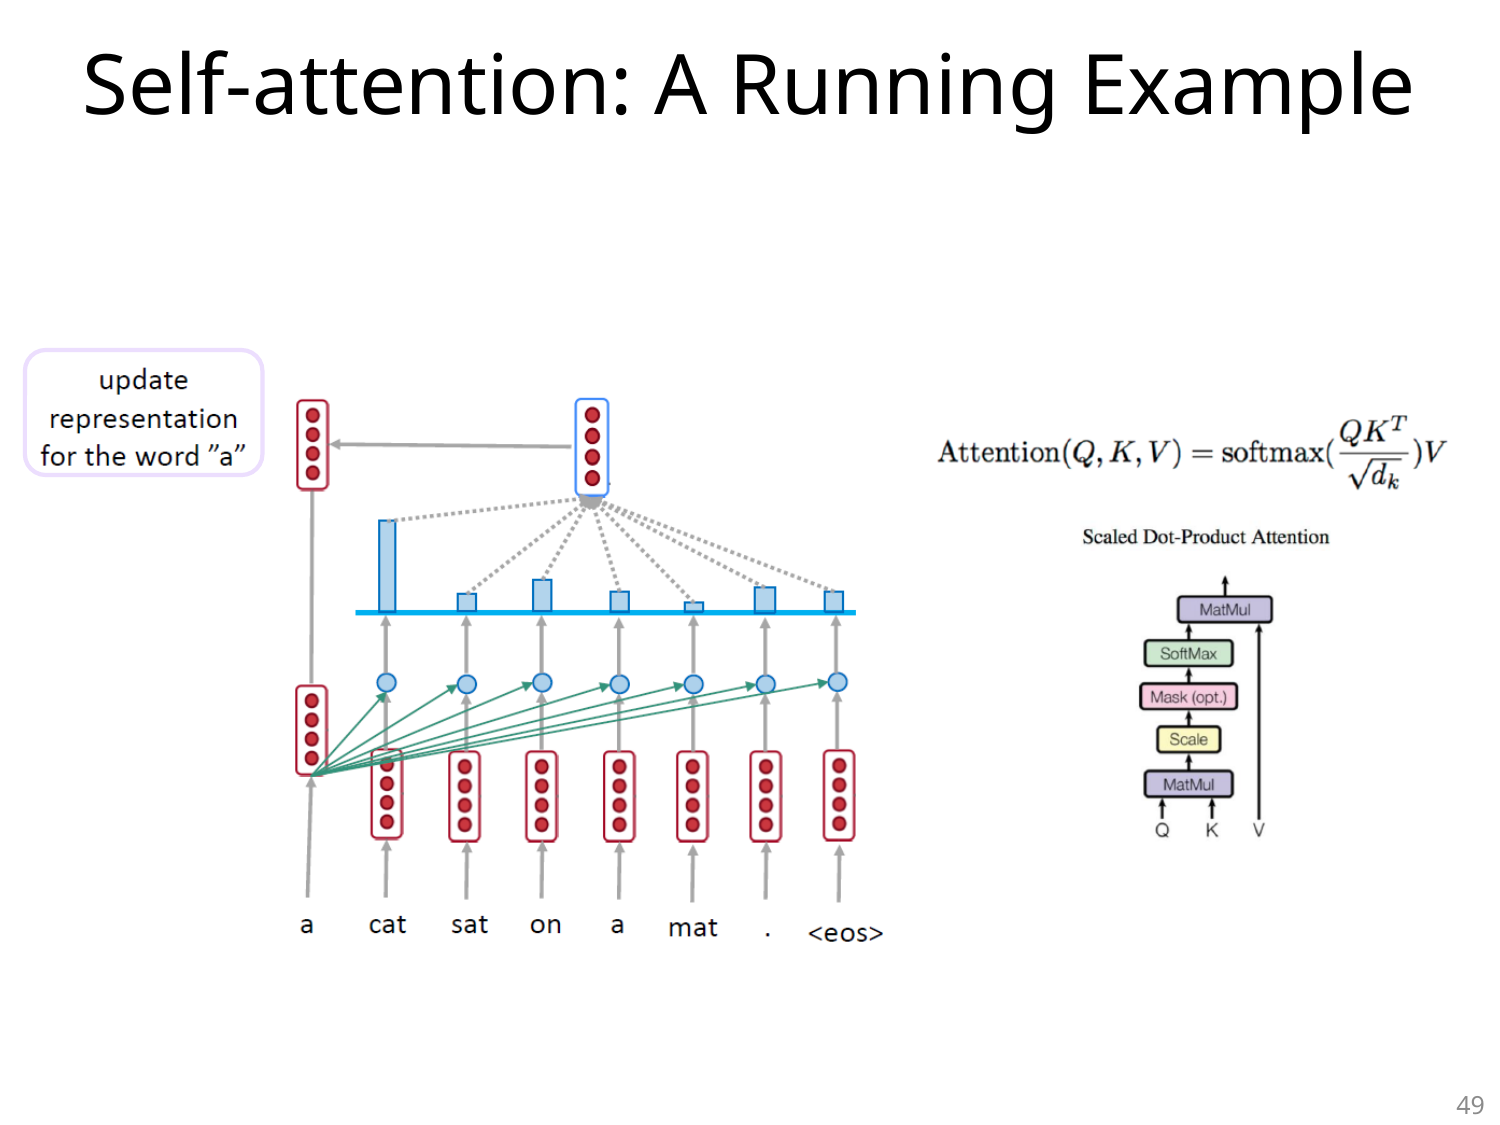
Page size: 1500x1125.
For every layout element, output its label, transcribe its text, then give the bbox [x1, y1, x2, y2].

text_box [22, 352, 32, 473]
slide_number 49 [1149, 1087, 1500, 1125]
title Self-attention: A Running Example [0, 0, 1500, 163]
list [37, 329, 1463, 958]
